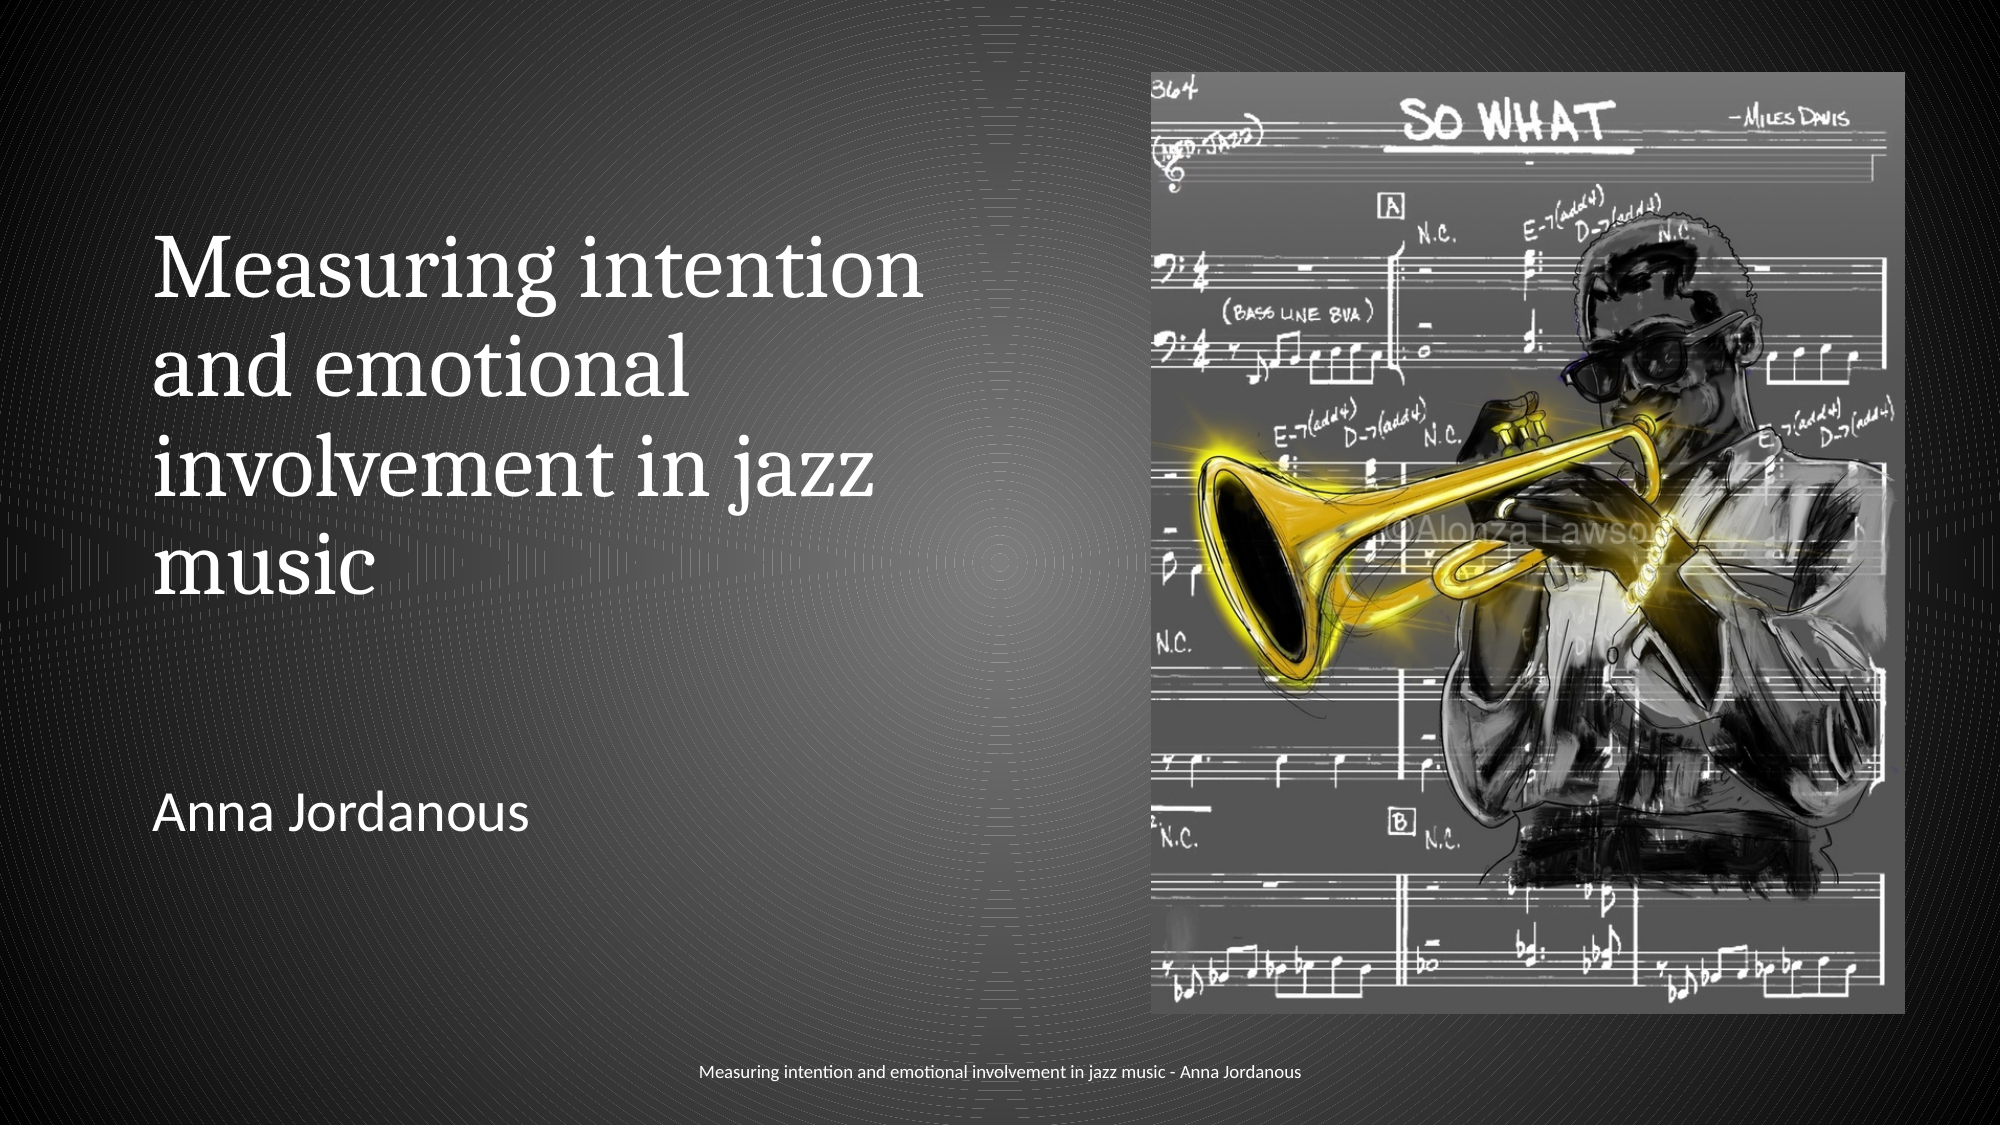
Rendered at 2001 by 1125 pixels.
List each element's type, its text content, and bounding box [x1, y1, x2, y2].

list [1151, 71, 1905, 1014]
title Measuring intention and emotional involvement in jazz music [137, 59, 1000, 774]
footer Measuring intention and emotional involvement in jazz music - Anna Jordanous [662, 1042, 1338, 1103]
list Anna Jordanous [137, 773, 988, 1014]
